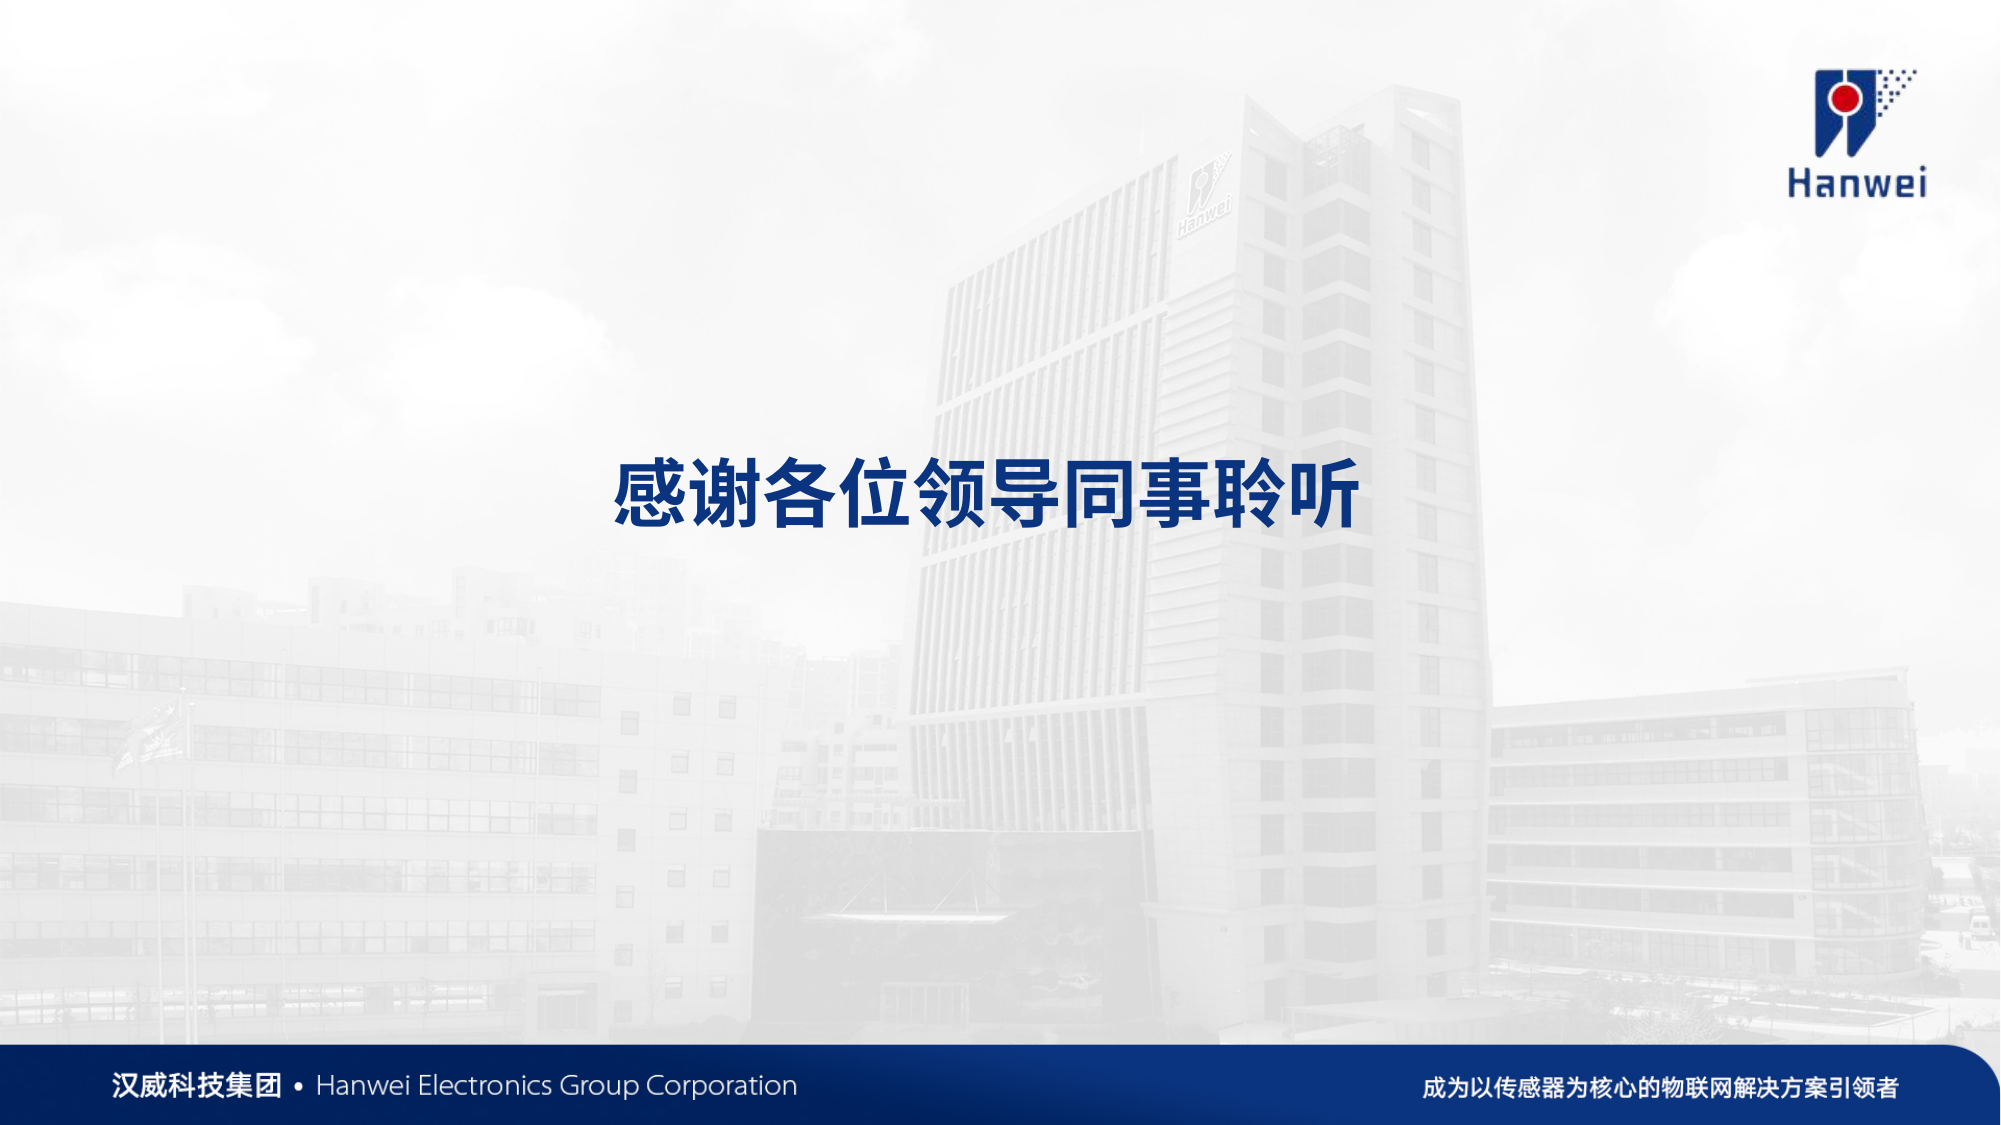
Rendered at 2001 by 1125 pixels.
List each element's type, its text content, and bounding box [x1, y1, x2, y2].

picture [0, 0, 2001, 1125]
text_box 感谢各位领导同事聆听 [328, 438, 1646, 634]
